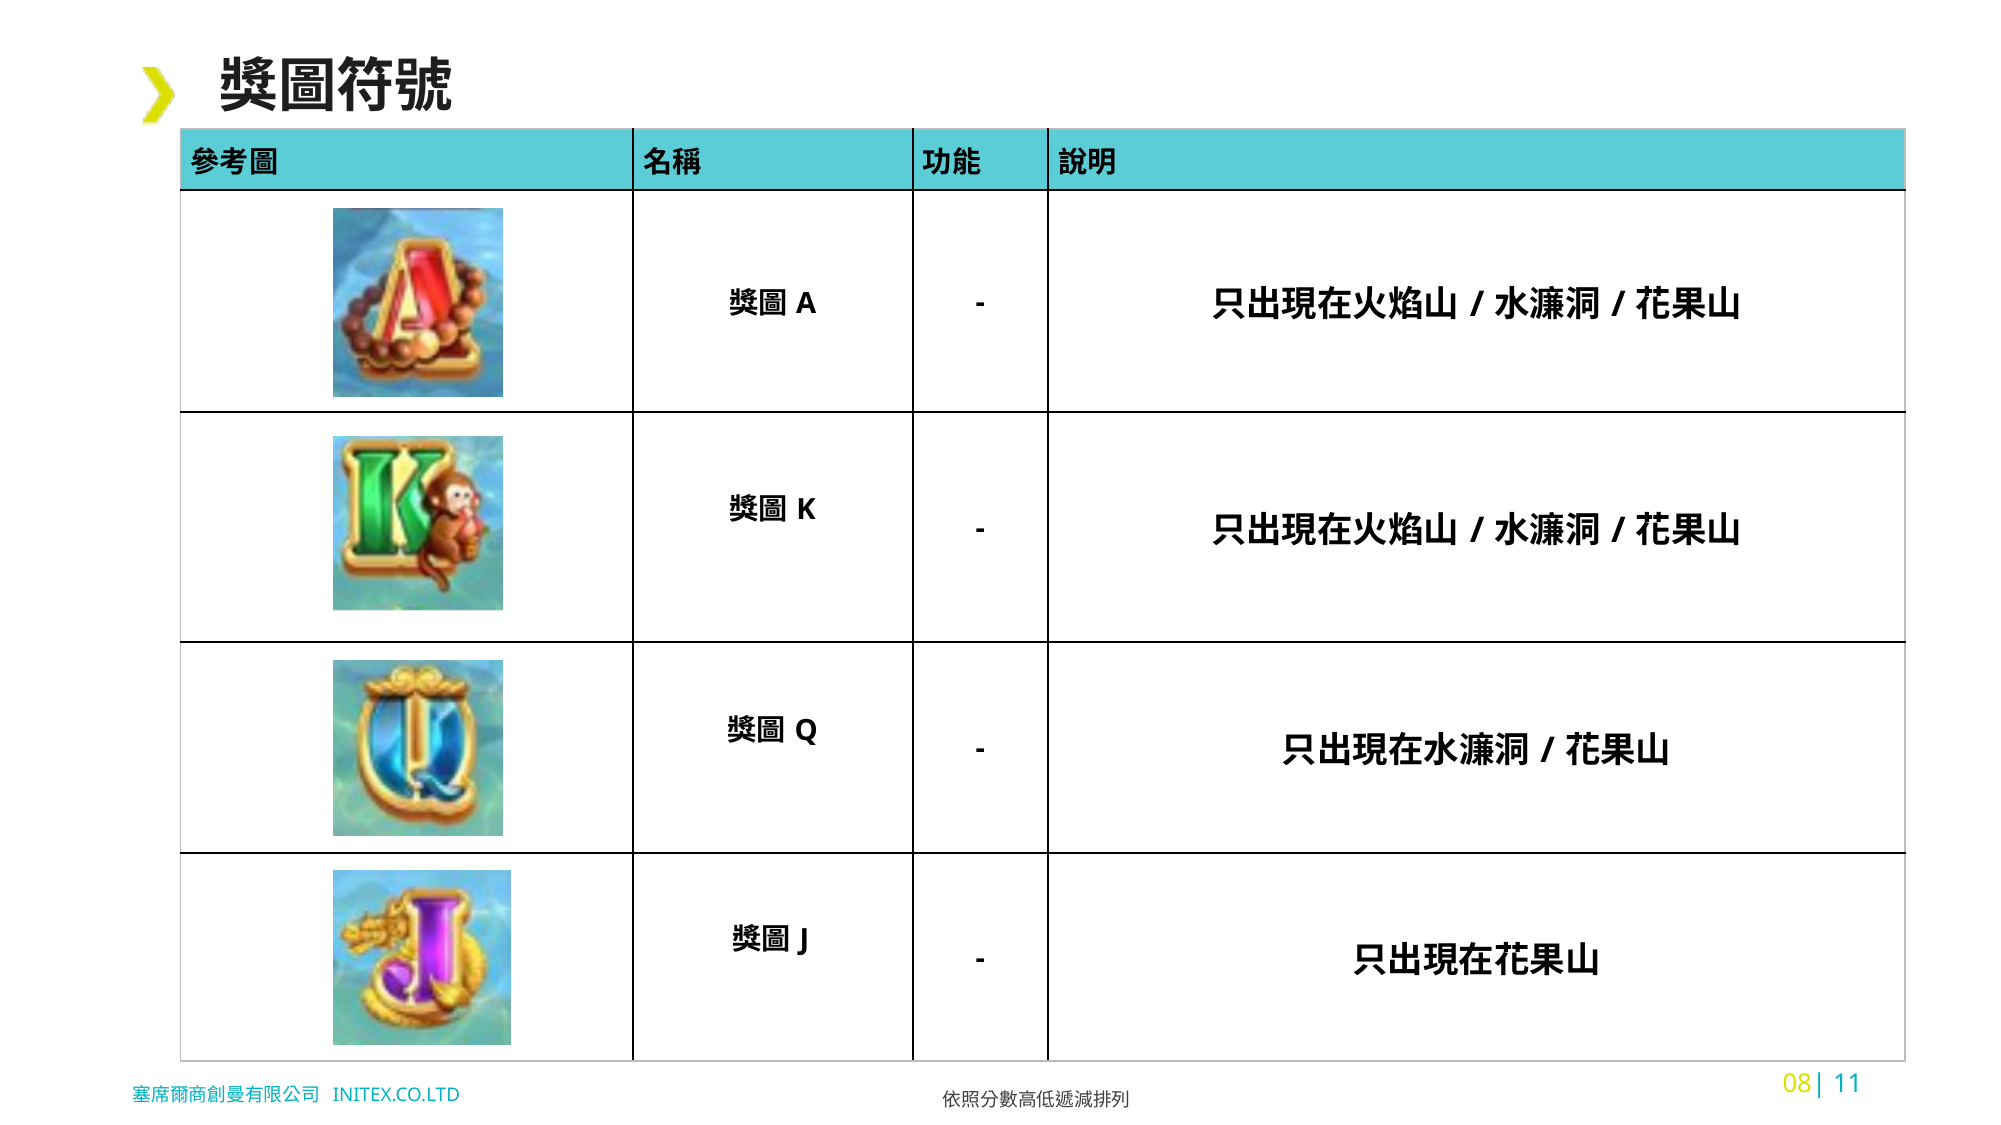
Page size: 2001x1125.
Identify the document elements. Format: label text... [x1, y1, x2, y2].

picture [142, 67, 177, 125]
table_header 參考圖 [181, 130, 632, 189]
table_cell [181, 191, 632, 411]
picture [332, 870, 511, 1045]
table_cell 只出現在火焰山/水濂洞/花果山 [1049, 413, 1904, 641]
table_cell 獎圖J [634, 854, 912, 1060]
picture [332, 208, 503, 397]
table_cell 只出現在火焰山/水濂洞/花果山 [1049, 191, 1904, 411]
table_cell - [914, 191, 1047, 411]
table_header 功能 [914, 130, 1047, 189]
table_cell 只出現在水濂洞/花果山 [1049, 643, 1904, 852]
table_cell [181, 413, 632, 641]
table_cell [181, 643, 632, 852]
table_cell - [914, 854, 1047, 1060]
table_cell [181, 854, 632, 1060]
text_box 獎圖符號 [214, 42, 988, 124]
text_box 塞席爾商創曼有限公司 INITEX.CO.LTD [127, 1077, 466, 1111]
text_box 依照分數高低遞減排列 [937, 1082, 1136, 1116]
table_cell 獎圖A [634, 191, 912, 411]
picture [332, 660, 503, 836]
table_header 說明 [1049, 130, 1904, 189]
picture [332, 436, 503, 612]
table_cell 獎圖K [634, 413, 912, 641]
table_cell - [914, 413, 1047, 641]
table_cell 只出現在花果山 [1049, 854, 1904, 1060]
table_cell - [914, 643, 1047, 852]
text_box 08| 11 [1777, 1061, 1868, 1104]
table_cell 獎圖Q [634, 643, 912, 852]
table_header 名稱 [634, 130, 912, 189]
